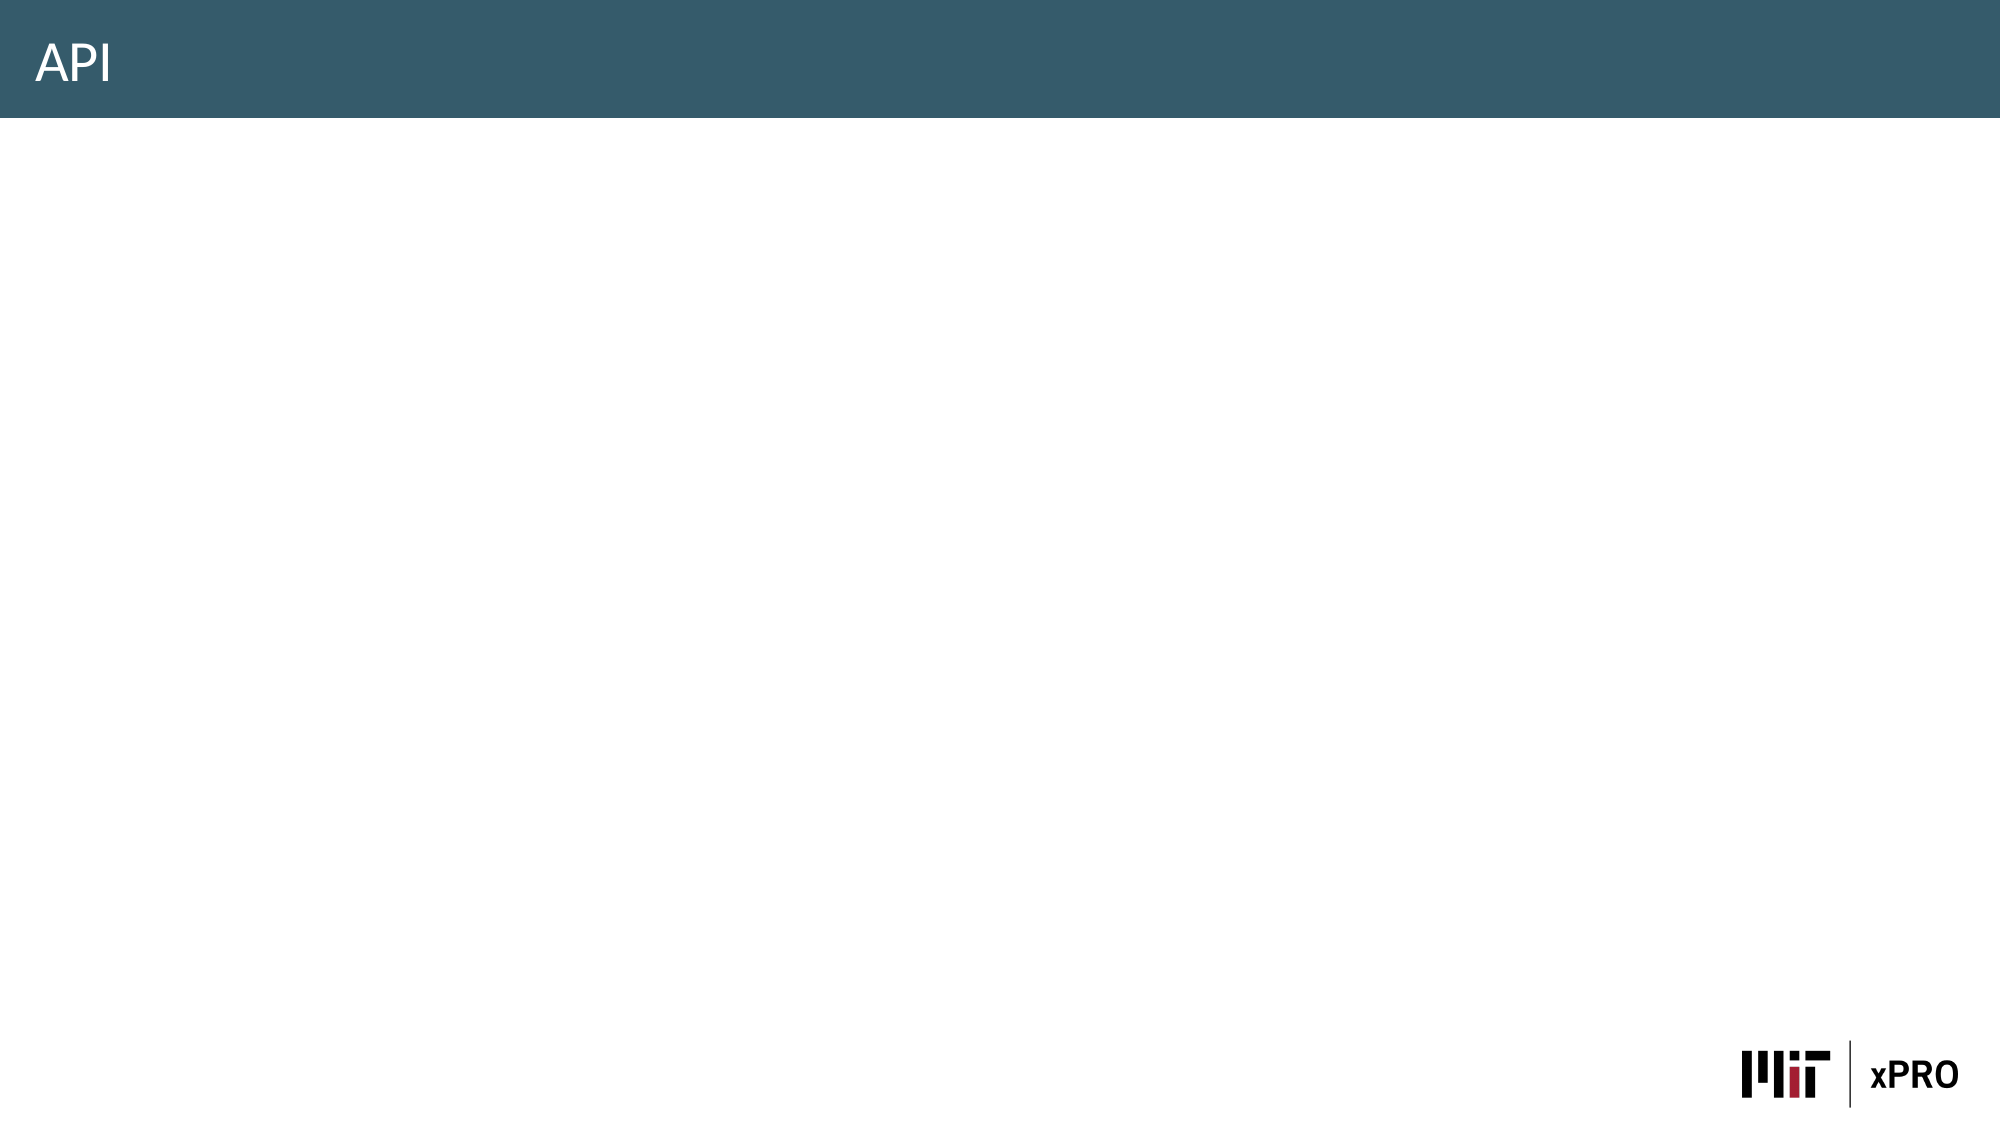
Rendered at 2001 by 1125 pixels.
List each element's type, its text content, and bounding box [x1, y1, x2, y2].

picture [0, 0, 2000, 118]
picture [1742, 1040, 1958, 1108]
text_box API [20, 15, 1925, 101]
